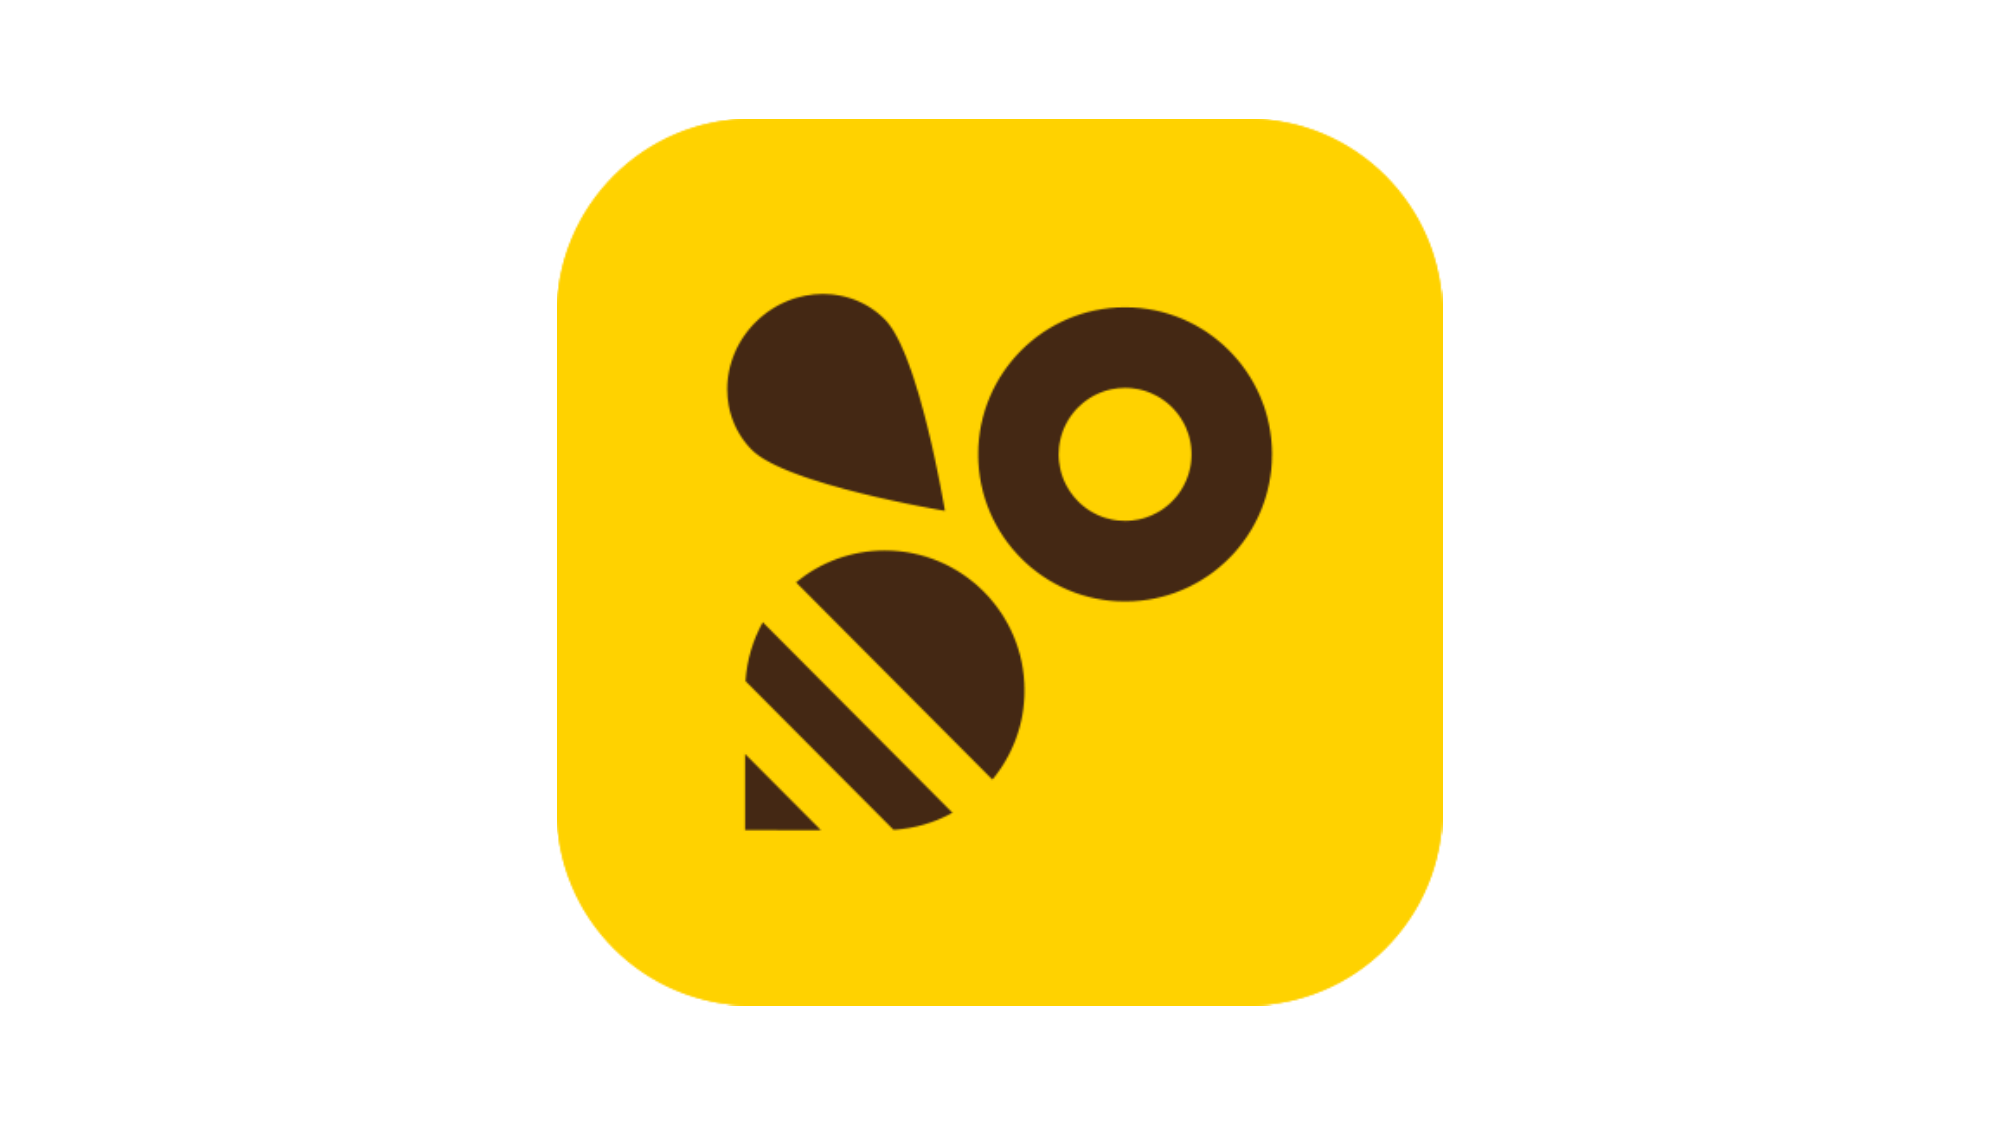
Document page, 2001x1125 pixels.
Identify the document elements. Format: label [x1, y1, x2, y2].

picture [556, 119, 1443, 1006]
